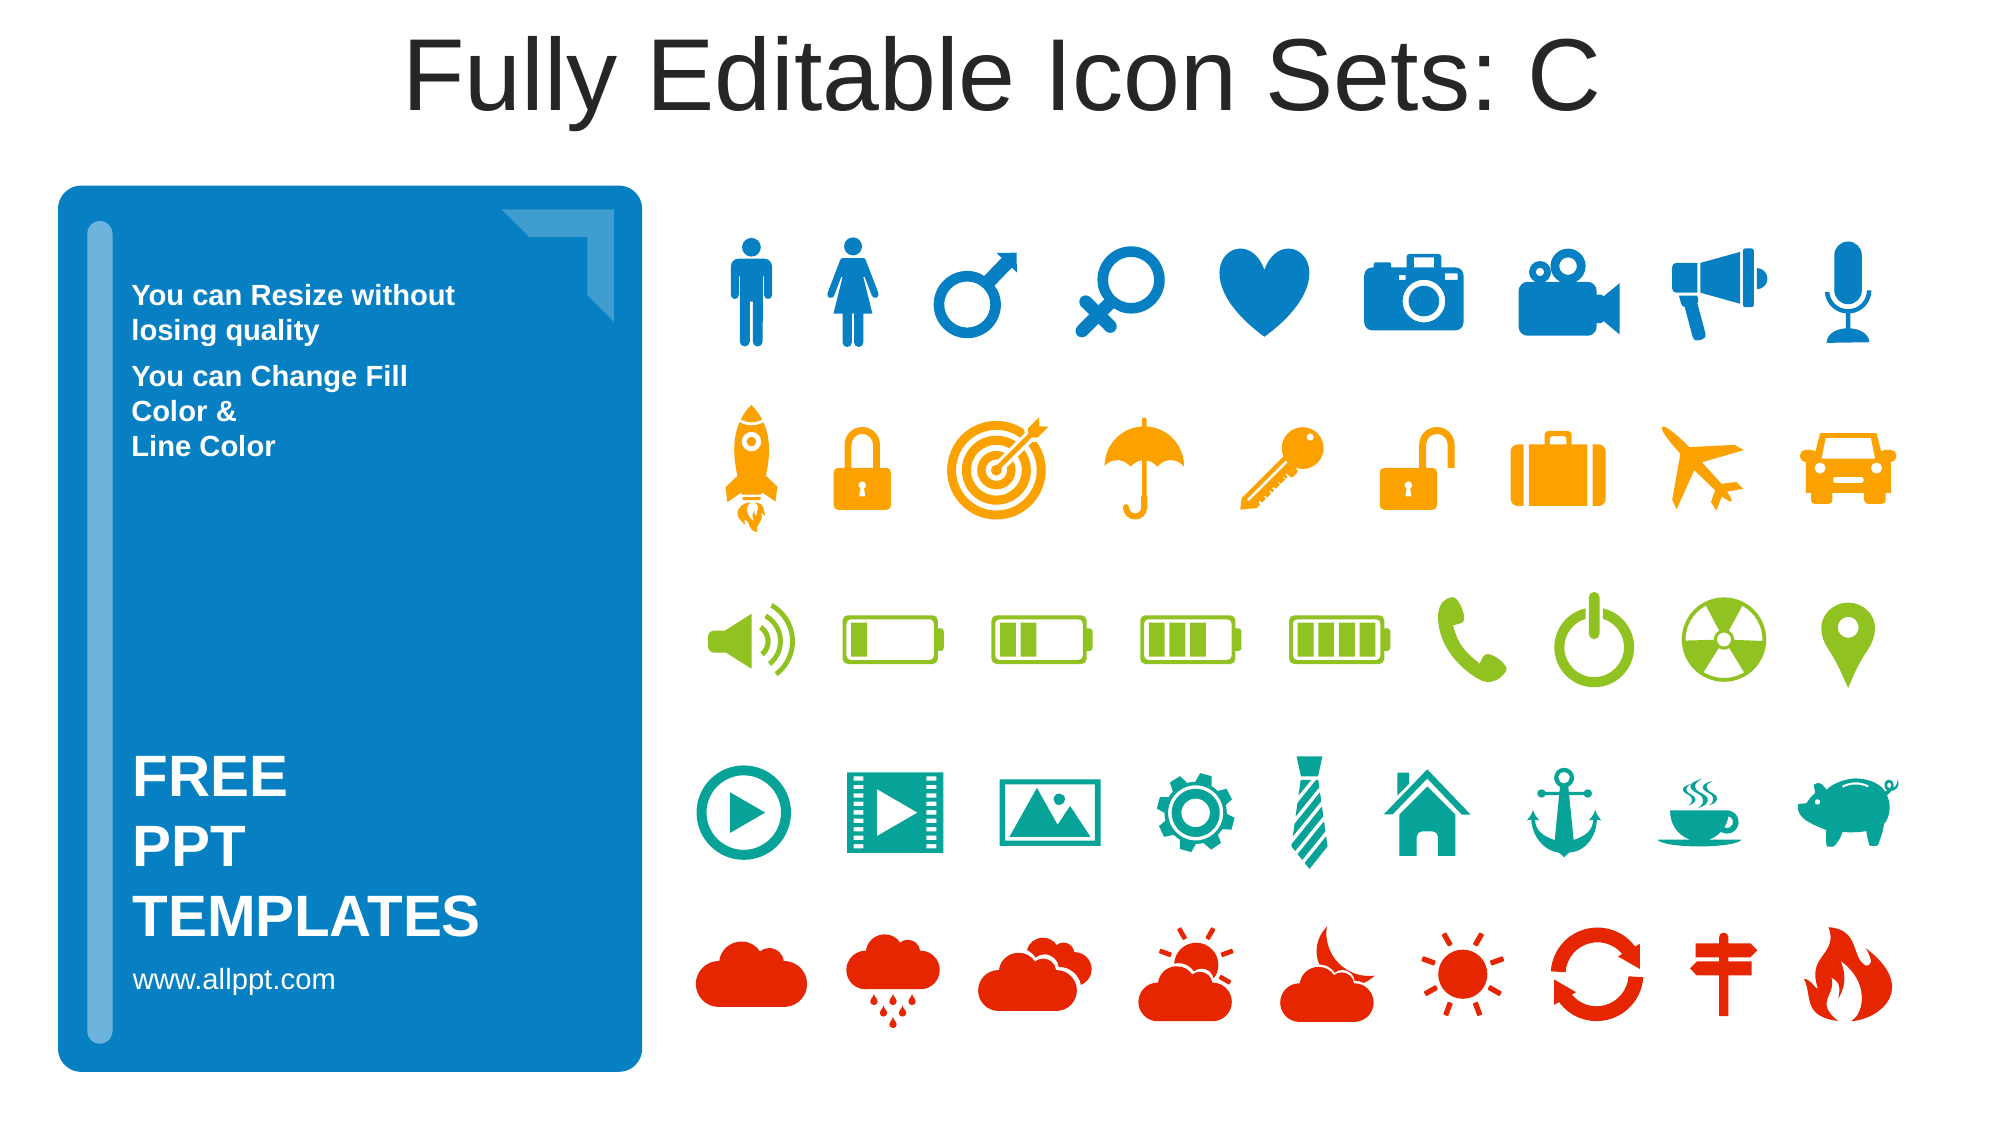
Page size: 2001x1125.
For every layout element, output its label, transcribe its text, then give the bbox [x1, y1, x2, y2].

text_box [1471, 1000, 1484, 1018]
text_box [1437, 948, 1489, 1000]
text_box [1218, 247, 1311, 339]
text_box [1820, 601, 1876, 691]
text_box [1488, 955, 1506, 967]
text_box [1436, 596, 1508, 683]
text_box [1553, 975, 1645, 1023]
text_box [1363, 252, 1465, 332]
text_box [1486, 984, 1503, 998]
text_box [707, 611, 753, 671]
text_box [1591, 443, 1607, 508]
text_box [1655, 777, 1744, 848]
text_box [845, 933, 941, 1007]
text_box [841, 614, 945, 666]
text_box [694, 940, 809, 1008]
text_box [1139, 614, 1243, 666]
text_box [1660, 425, 1747, 513]
text_box [1219, 947, 1235, 959]
text_box [1796, 777, 1900, 848]
text_box [757, 623, 772, 658]
text_box [1509, 443, 1525, 508]
text_box [1688, 931, 1759, 1018]
list Fully Editable Icon Sets: C [53, 20, 1952, 140]
text_box [1798, 432, 1898, 505]
text_box [1553, 590, 1636, 689]
text_box [832, 425, 892, 511]
text_box [695, 764, 793, 861]
text_box [1378, 425, 1456, 511]
text_box [763, 612, 784, 668]
text_box [1290, 755, 1329, 871]
text_box [977, 936, 1093, 1012]
text_box [1074, 245, 1166, 339]
text_box [729, 236, 774, 348]
text_box [1176, 926, 1188, 941]
text_box [1279, 923, 1378, 1023]
text_box [1833, 240, 1863, 306]
text_box [1524, 766, 1604, 859]
text_box [1420, 955, 1437, 967]
text_box [932, 251, 1019, 340]
text_box [768, 601, 796, 678]
text_box [1549, 926, 1641, 974]
text_box [1137, 941, 1233, 1023]
text_box [1440, 931, 1454, 948]
text_box [846, 771, 944, 854]
text_box [826, 236, 880, 349]
text_box [1155, 771, 1236, 854]
text_box [878, 1002, 889, 1018]
text_box [1671, 247, 1769, 342]
text_box [724, 403, 779, 534]
text_box [1381, 766, 1474, 857]
text_box [1103, 416, 1186, 521]
text_box [1442, 1000, 1454, 1018]
text_box [990, 614, 1094, 666]
text_box [1517, 247, 1621, 337]
text_box [888, 1014, 898, 1030]
text_box [999, 778, 1102, 847]
text_box [1680, 596, 1768, 683]
text_box [946, 415, 1051, 521]
text_box [1288, 614, 1392, 666]
text_box [1802, 926, 1894, 1023]
text_box [1527, 429, 1589, 508]
text_box [1422, 984, 1439, 998]
text_box [1823, 289, 1873, 344]
text_box [897, 1002, 908, 1018]
text_box [1204, 926, 1217, 941]
text_box [1239, 426, 1325, 511]
text_box [1472, 931, 1485, 948]
